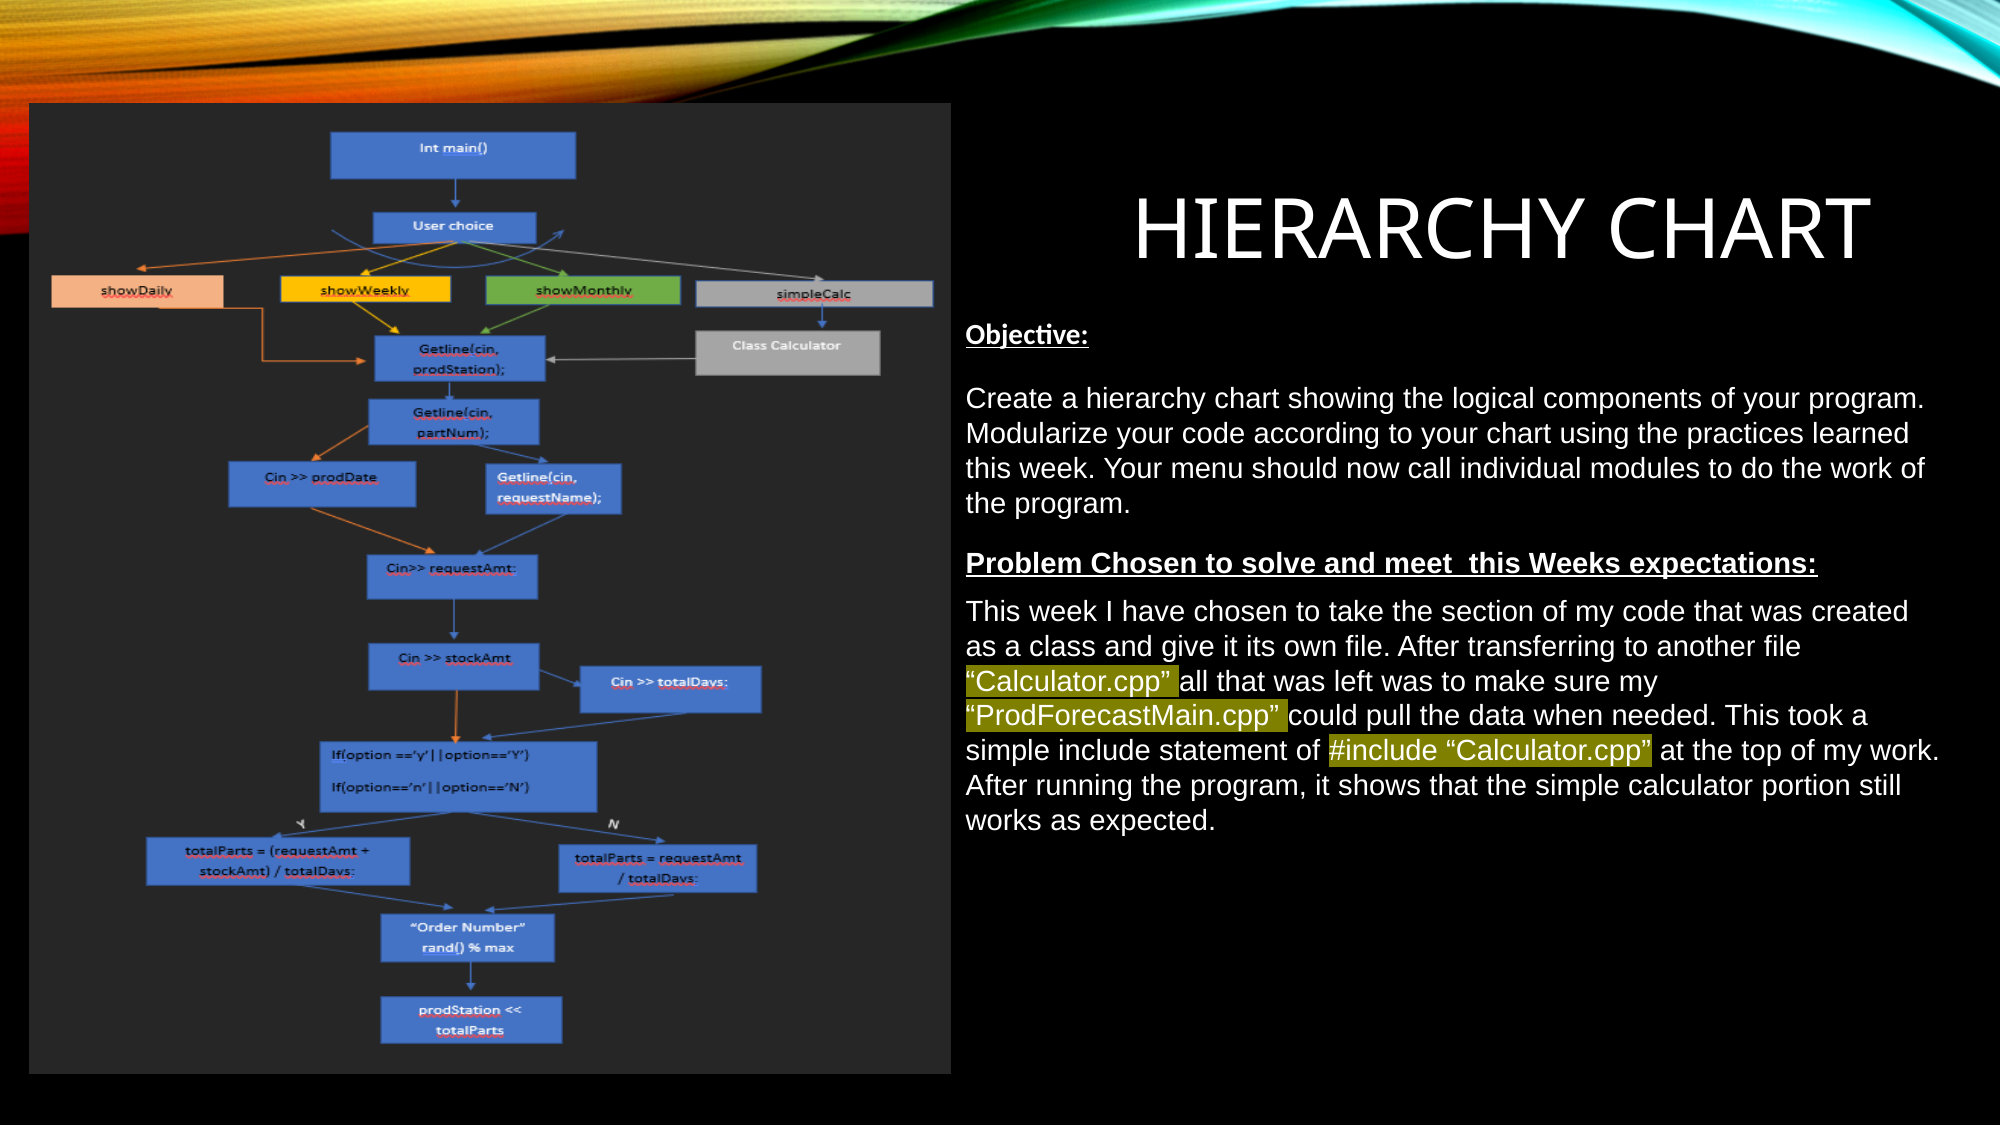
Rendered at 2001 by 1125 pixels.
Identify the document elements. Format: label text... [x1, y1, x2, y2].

text_box Objective: Create a hierarchy chart showing the logical components of your program. Modularize your code according to your chart using the practices learned this week. Your menu should now call individual modules to do the work of the program. Problem Chosen to solve and meet this Weeks expectations: This week I have chosen to take the section of my code that was created as a class and give it its own file. After transferring to another file “Calculator.cpp” all that was left was to make sure my “ProdForecastMain.cpp” could pull the data when needed. This took a simple include statement of #include “Calculator.cpp” at the top of my work. After running the program, it shows that the simple calculator portion still works as expected. [952, 305, 1964, 844]
picture [0, 0, 2000, 1074]
title Hierarchy chart [952, 125, 1888, 305]
